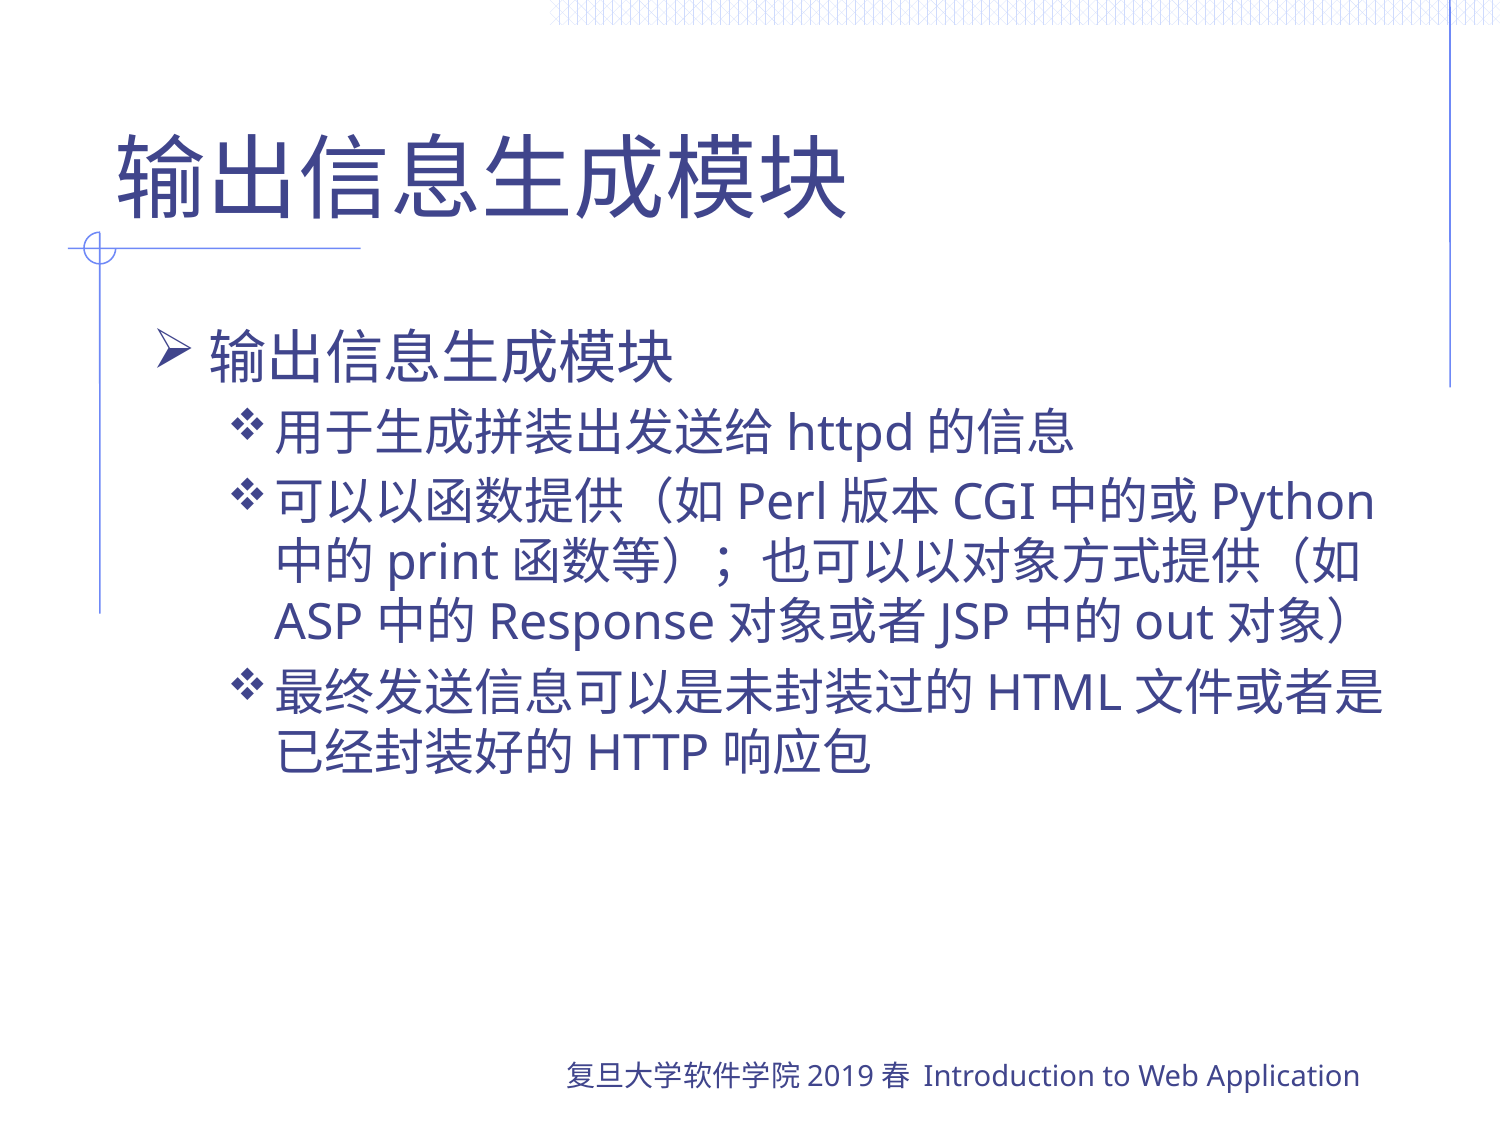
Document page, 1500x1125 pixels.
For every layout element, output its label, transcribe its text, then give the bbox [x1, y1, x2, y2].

list 输出信息生成模块 用于生成拼装出发送给httpd的信息 可以以函数提供（如Perl版本CGI中的或Python中的print函数等）；也可以以对象方式提供（如ASP中的Response对象或者JSP中的out对象） 最终发送信息可以是未封装过的HTML文件或者是已经封装好的HTTP响应包 [137, 312, 1413, 988]
title 输出信息生成模块 [99, 50, 1375, 238]
